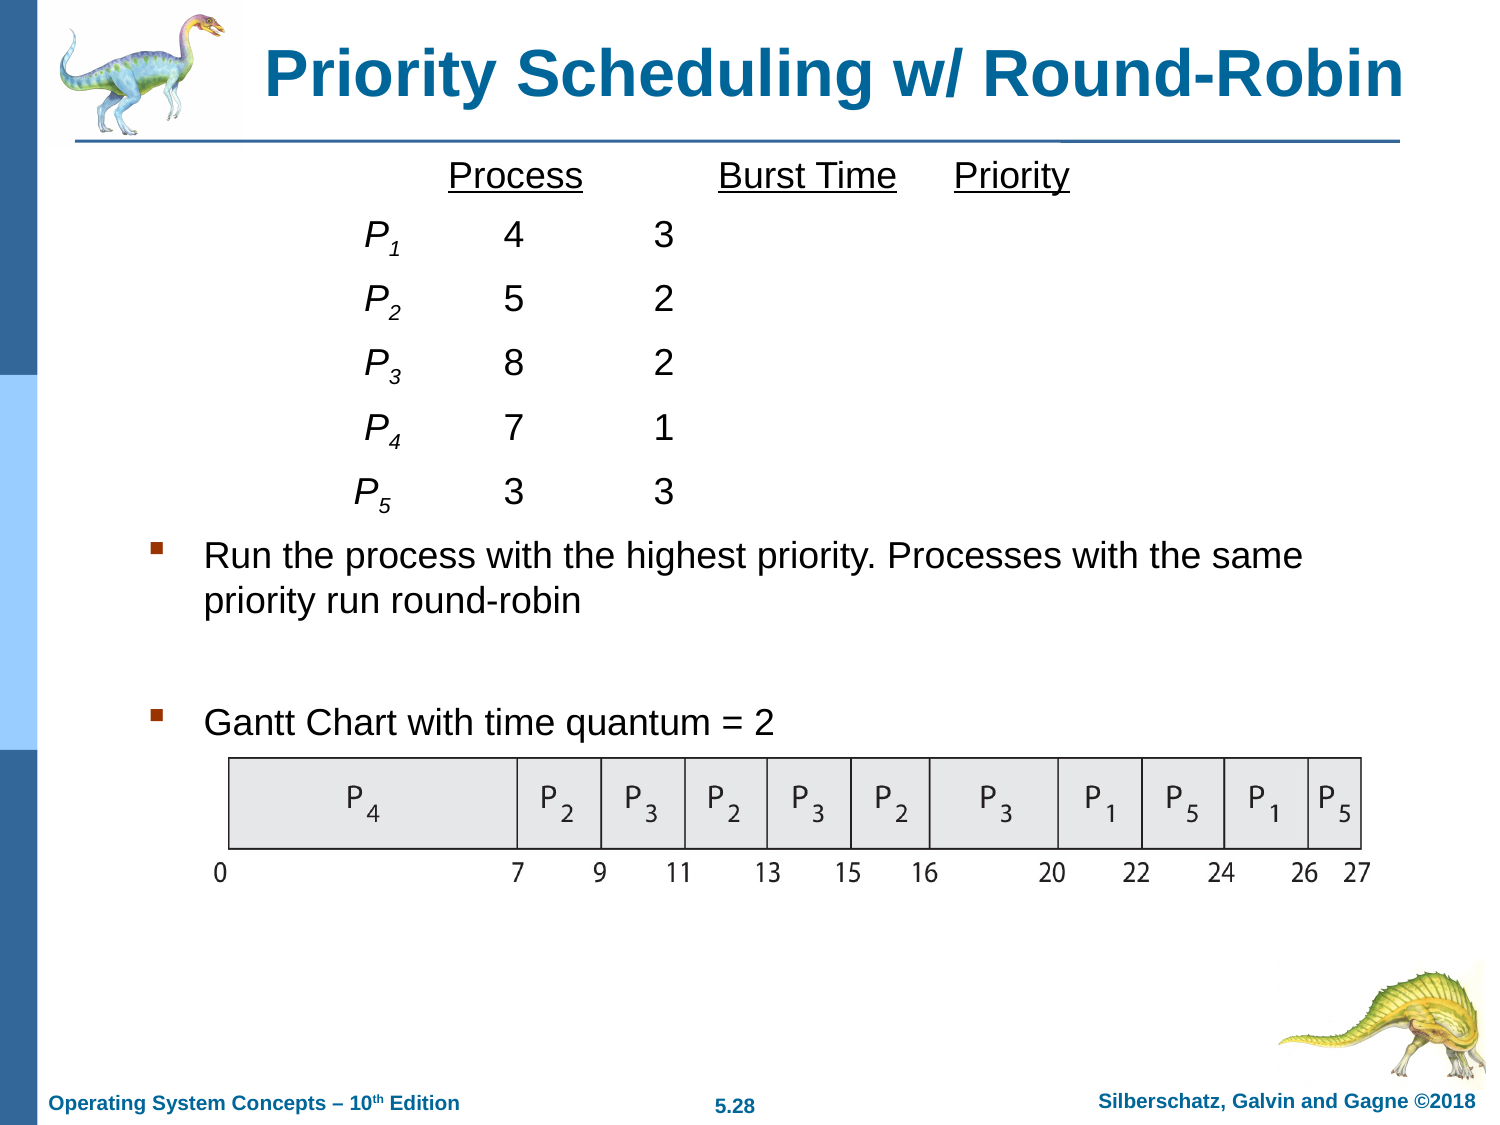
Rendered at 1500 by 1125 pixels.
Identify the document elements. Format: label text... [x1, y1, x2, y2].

picture [212, 757, 1371, 890]
picture [1275, 959, 1486, 1090]
list ProcessA arri Burst TimeT Priority P1 4 3 P2 5 2 P3 8 2 P4 7 1 P5 3 3 Run the process with the highest priority. Processes with the same priority run round-robin Gantt Chart with time quantum = 2 [132, 144, 1392, 946]
title Priority Scheduling w/ Round-Robin [238, 22, 1433, 117]
picture [46, 0, 243, 149]
